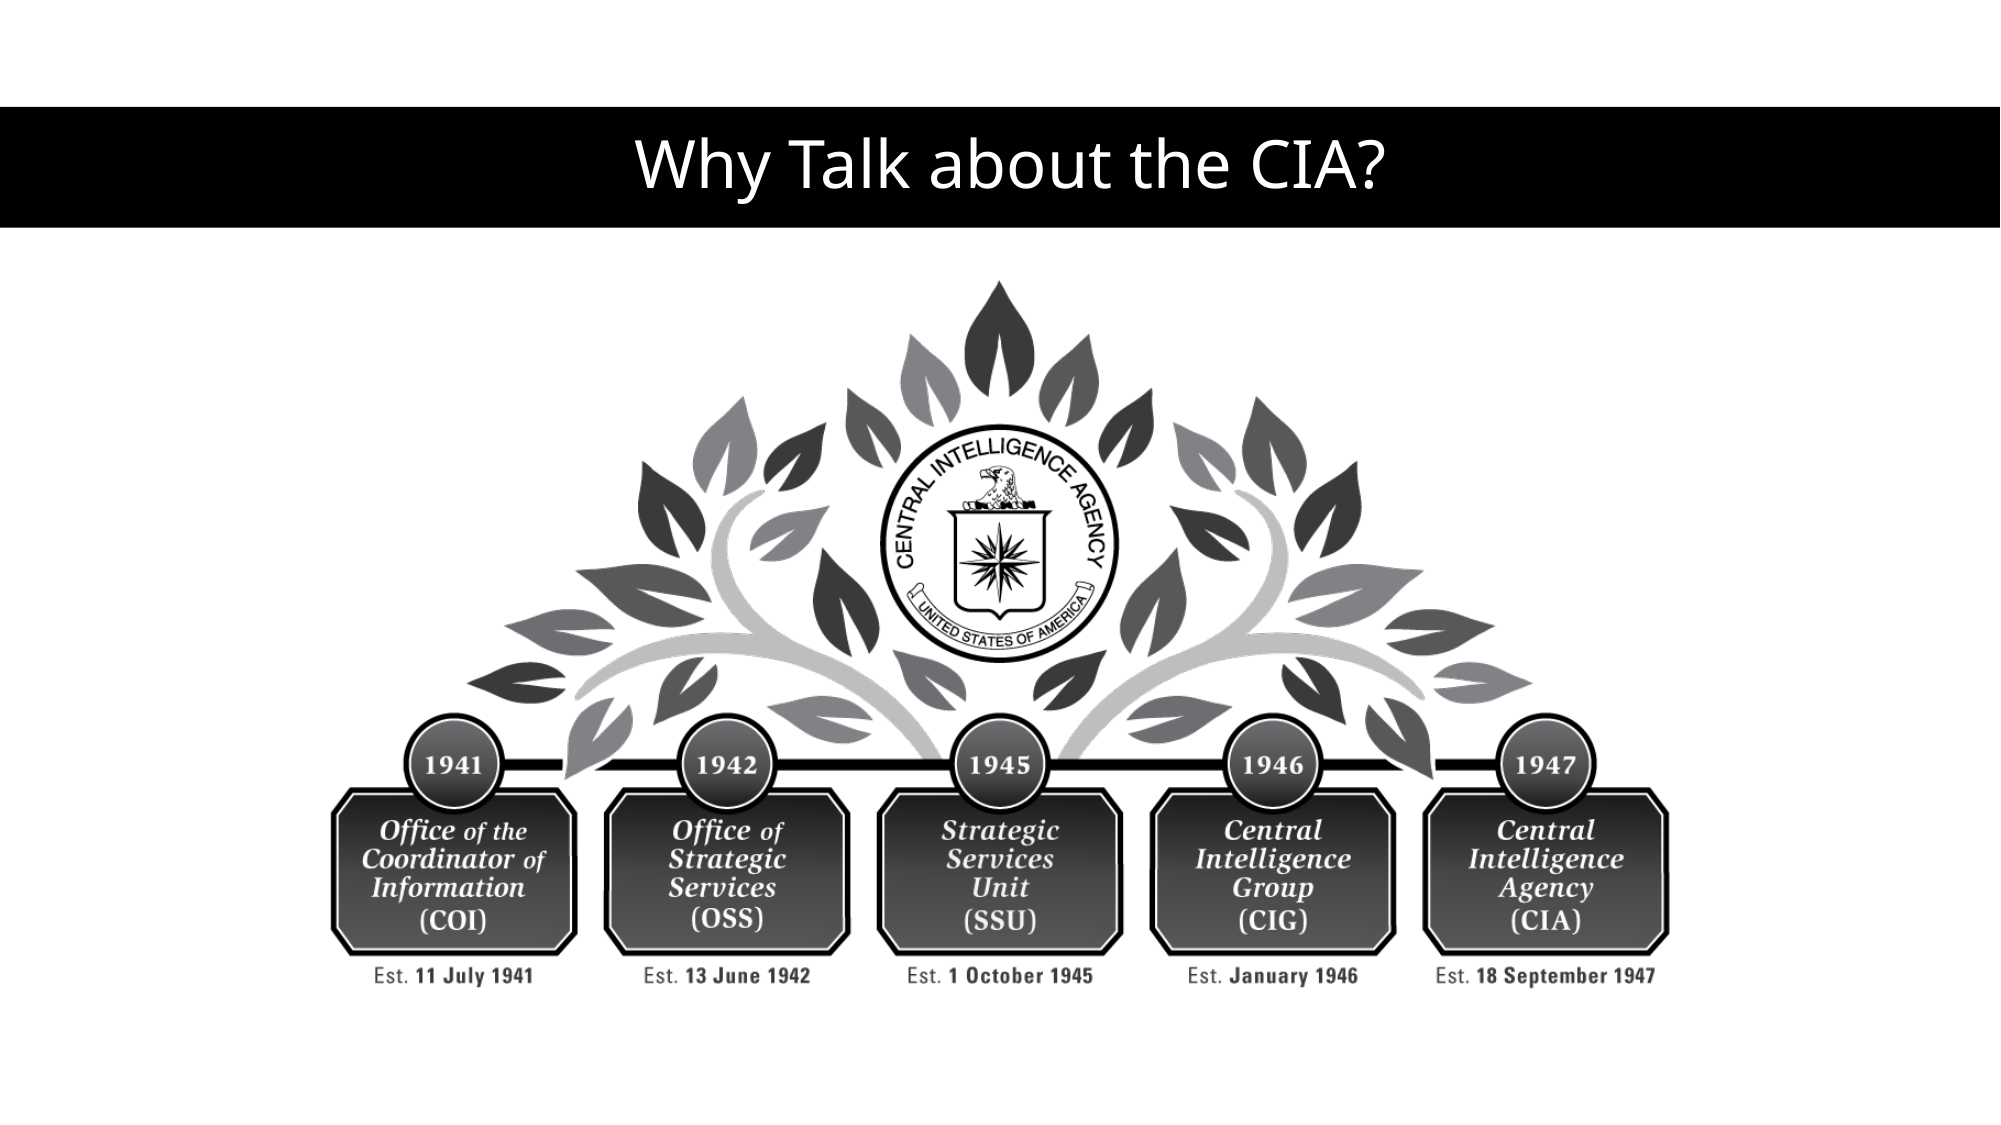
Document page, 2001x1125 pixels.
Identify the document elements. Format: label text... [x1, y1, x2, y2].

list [329, 274, 1671, 996]
title Why Talk about the CIA? [91, 105, 1931, 228]
text_box [0, 106, 2000, 229]
